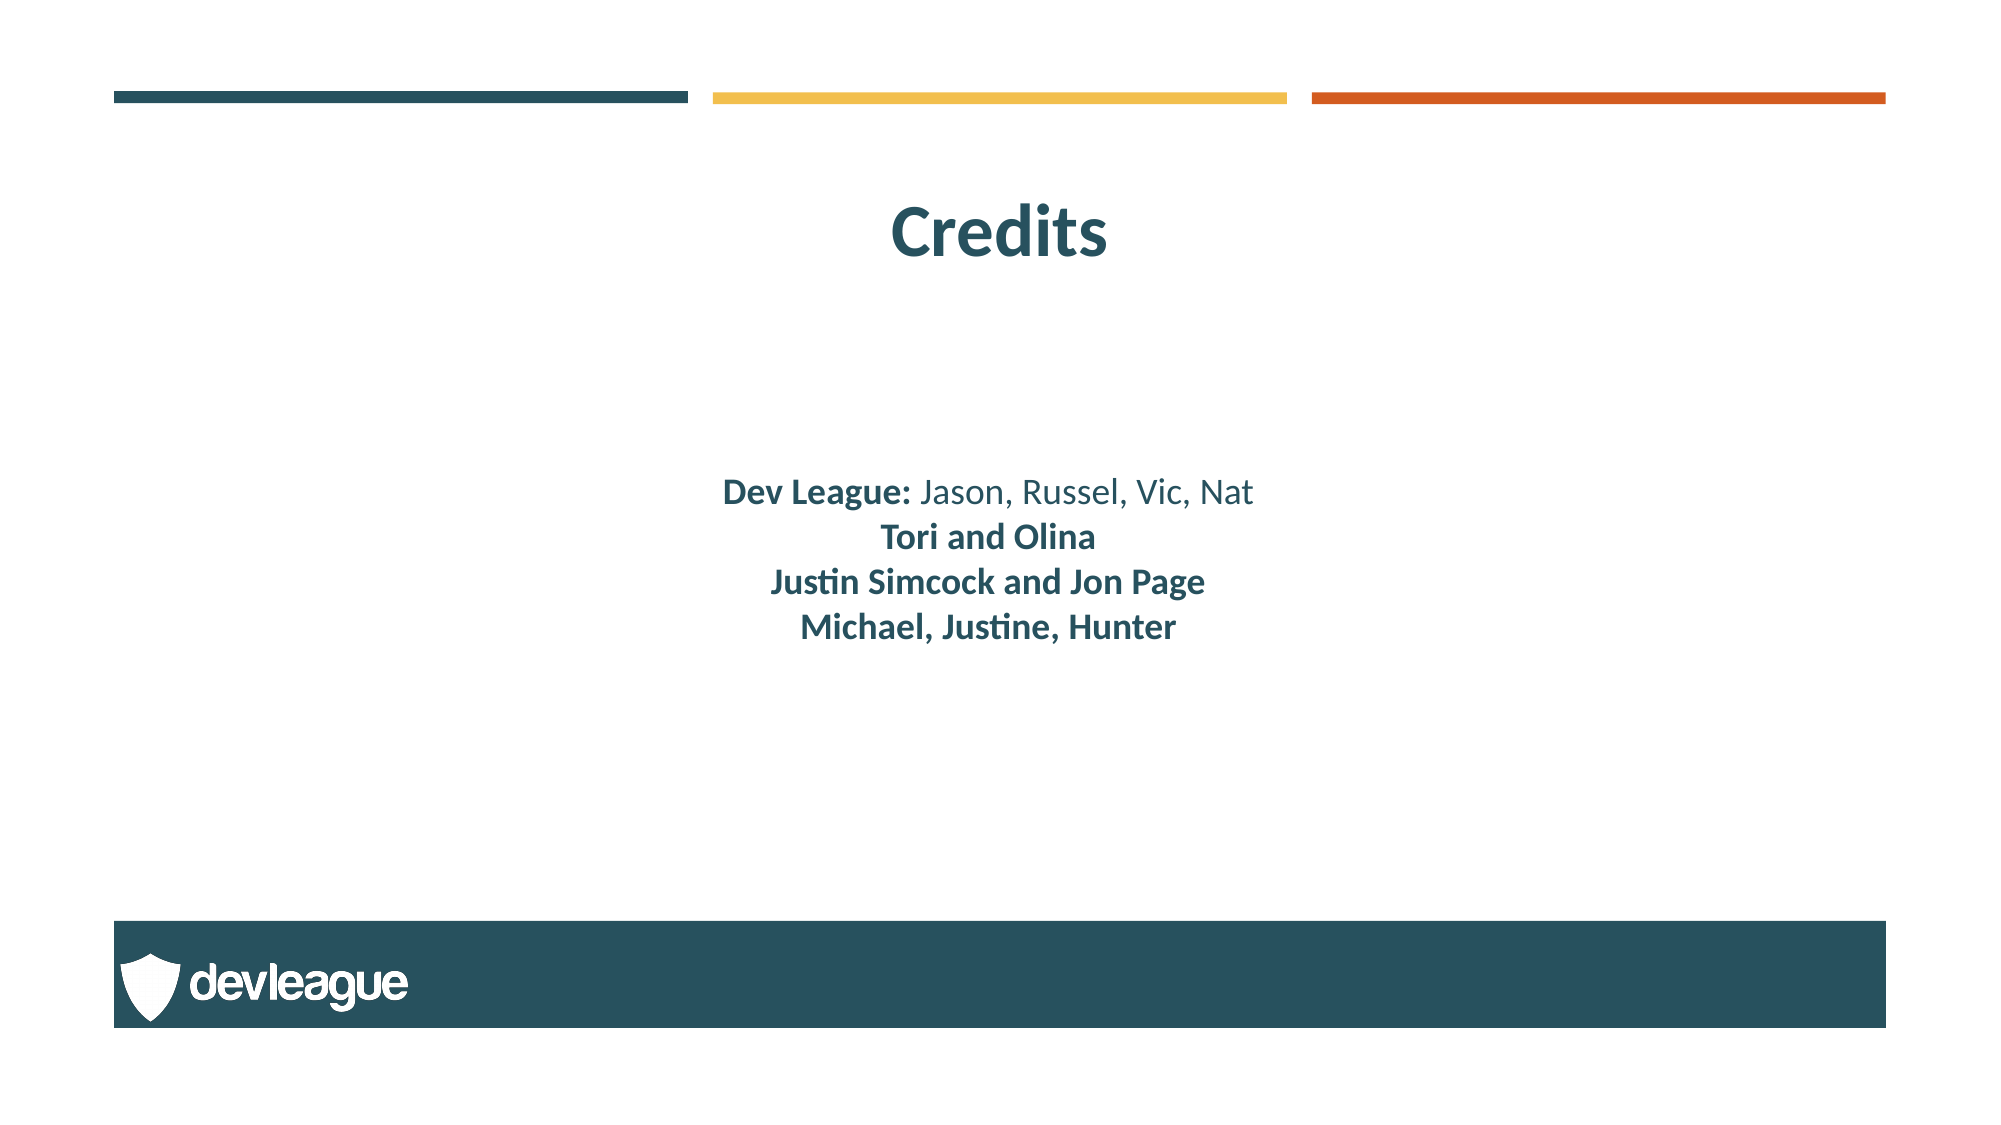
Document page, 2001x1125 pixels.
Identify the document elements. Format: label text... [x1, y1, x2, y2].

text_box Dev League: Jason, Russel, Vic, Nat Tori and Olina Justin Simcock and Jon Page Michael, Justine, Hunter [120, 435, 1857, 679]
picture [120, 953, 412, 1022]
text_box Credits [114, 173, 1886, 279]
text_box [712, 91, 1288, 105]
text_box [113, 920, 1887, 1029]
text_box [113, 90, 689, 104]
text_box [1311, 91, 1887, 105]
